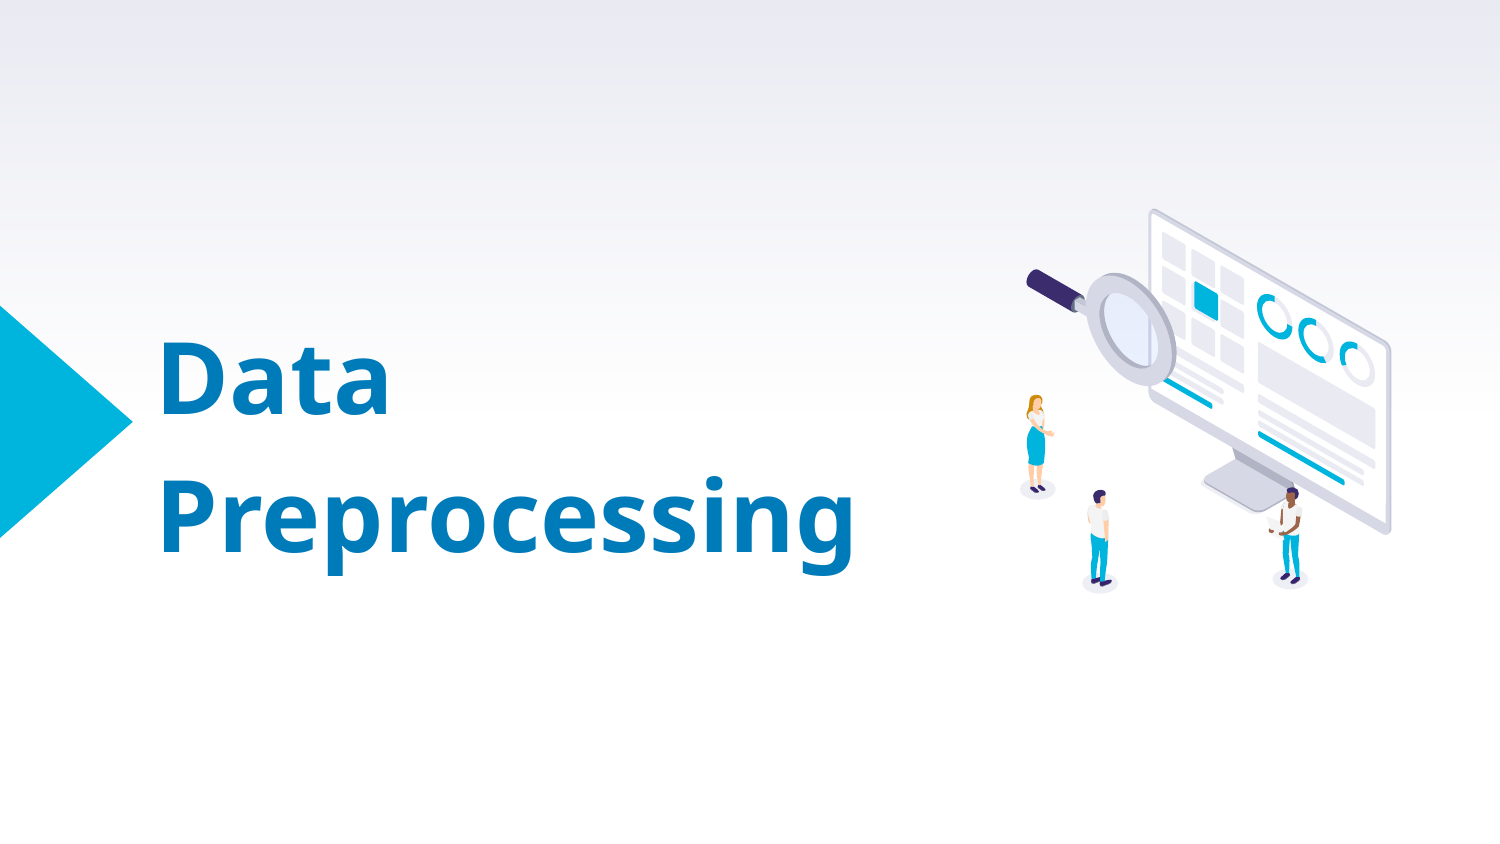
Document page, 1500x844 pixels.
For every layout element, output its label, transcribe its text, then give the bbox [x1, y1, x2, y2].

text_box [1019, 208, 1392, 594]
title Data Preprocessing [155, 296, 1027, 603]
